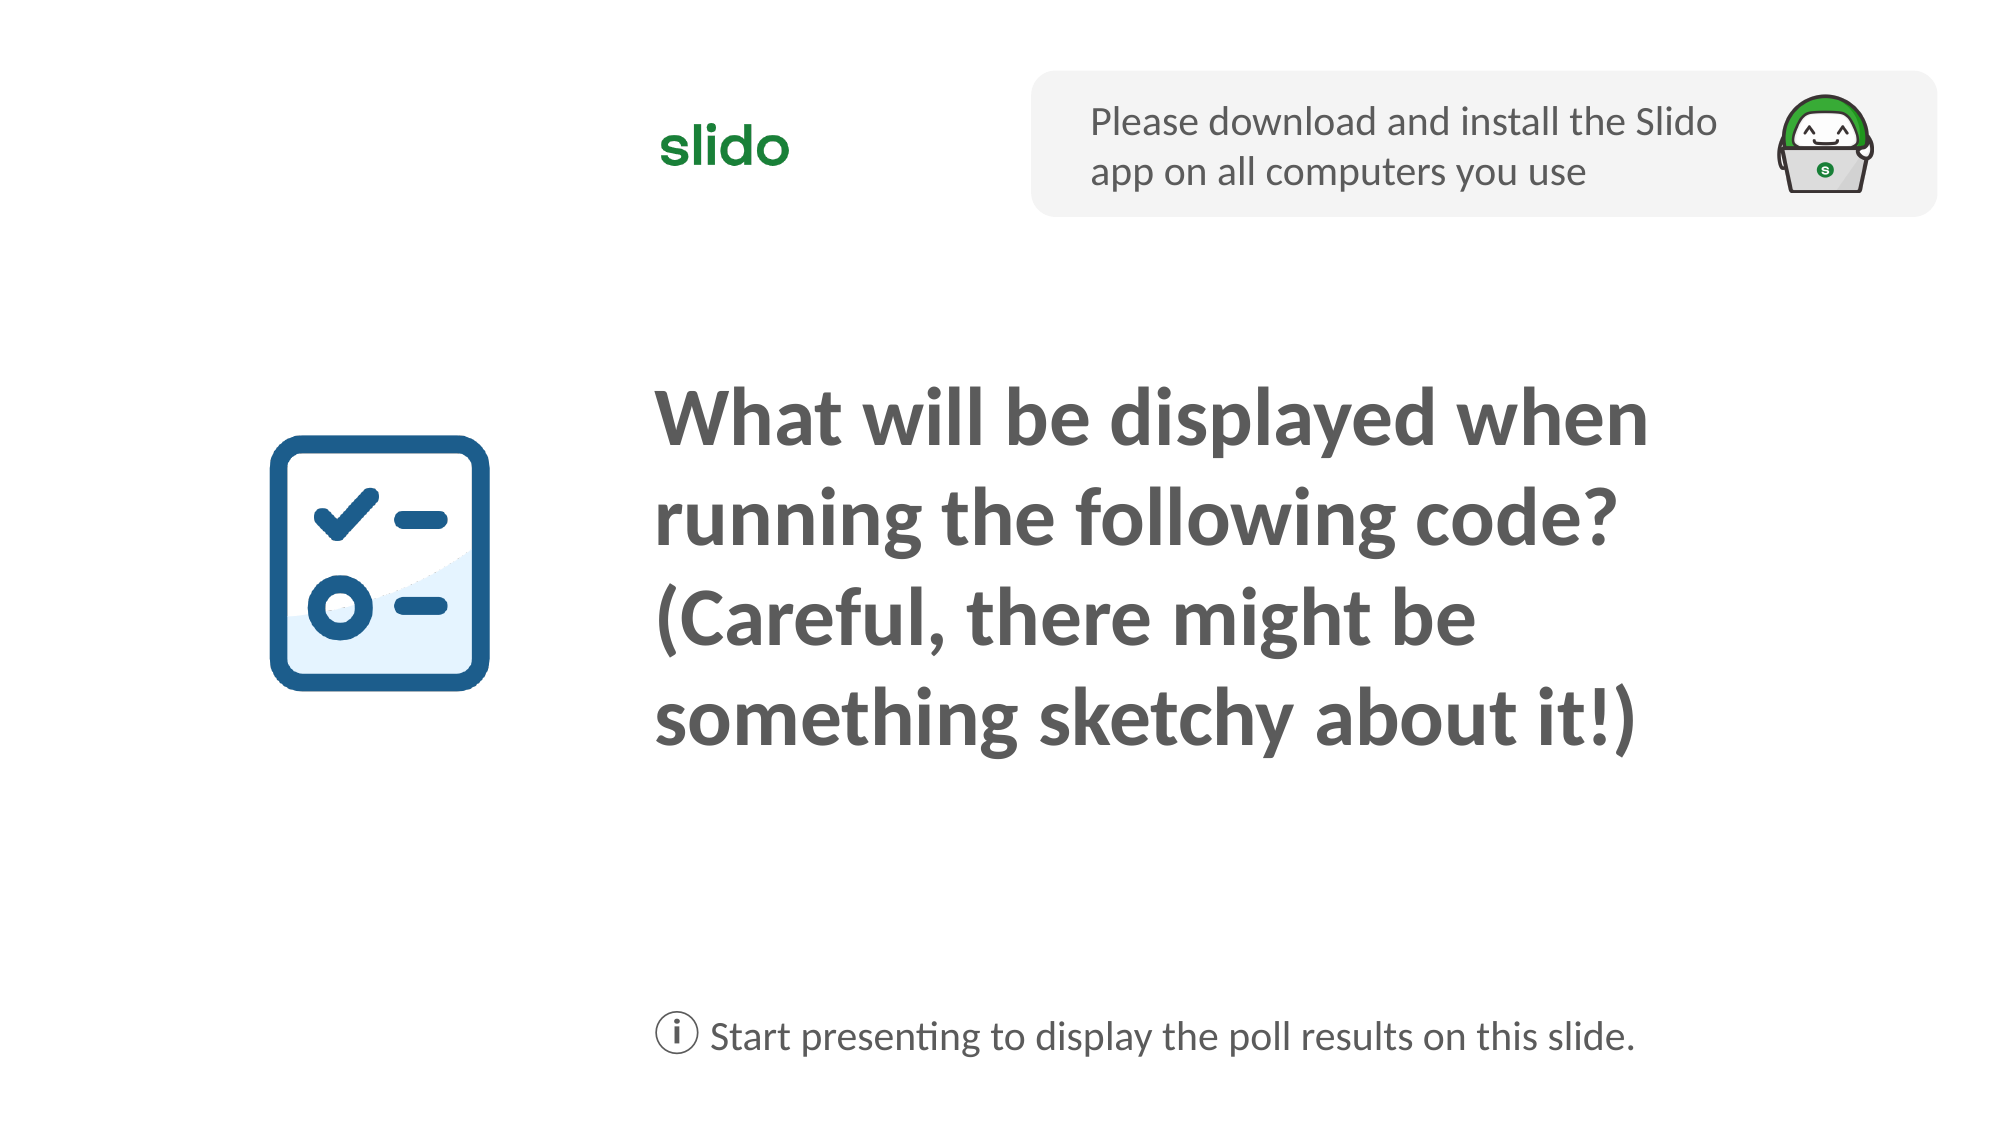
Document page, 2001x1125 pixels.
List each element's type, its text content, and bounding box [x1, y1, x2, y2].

picture [639, 101, 810, 187]
picture [189, 372, 570, 753]
picture [1775, 94, 1874, 193]
text_box Please download and install the Slido app on all computers you use [1030, 69, 1939, 218]
text_box What will be displayed when running the following code? (Careful, there might be something sketchy about it!) [639, 421, 1841, 704]
text_box ⓘ Start presenting to display the poll results on this slide. [639, 989, 1841, 1076]
